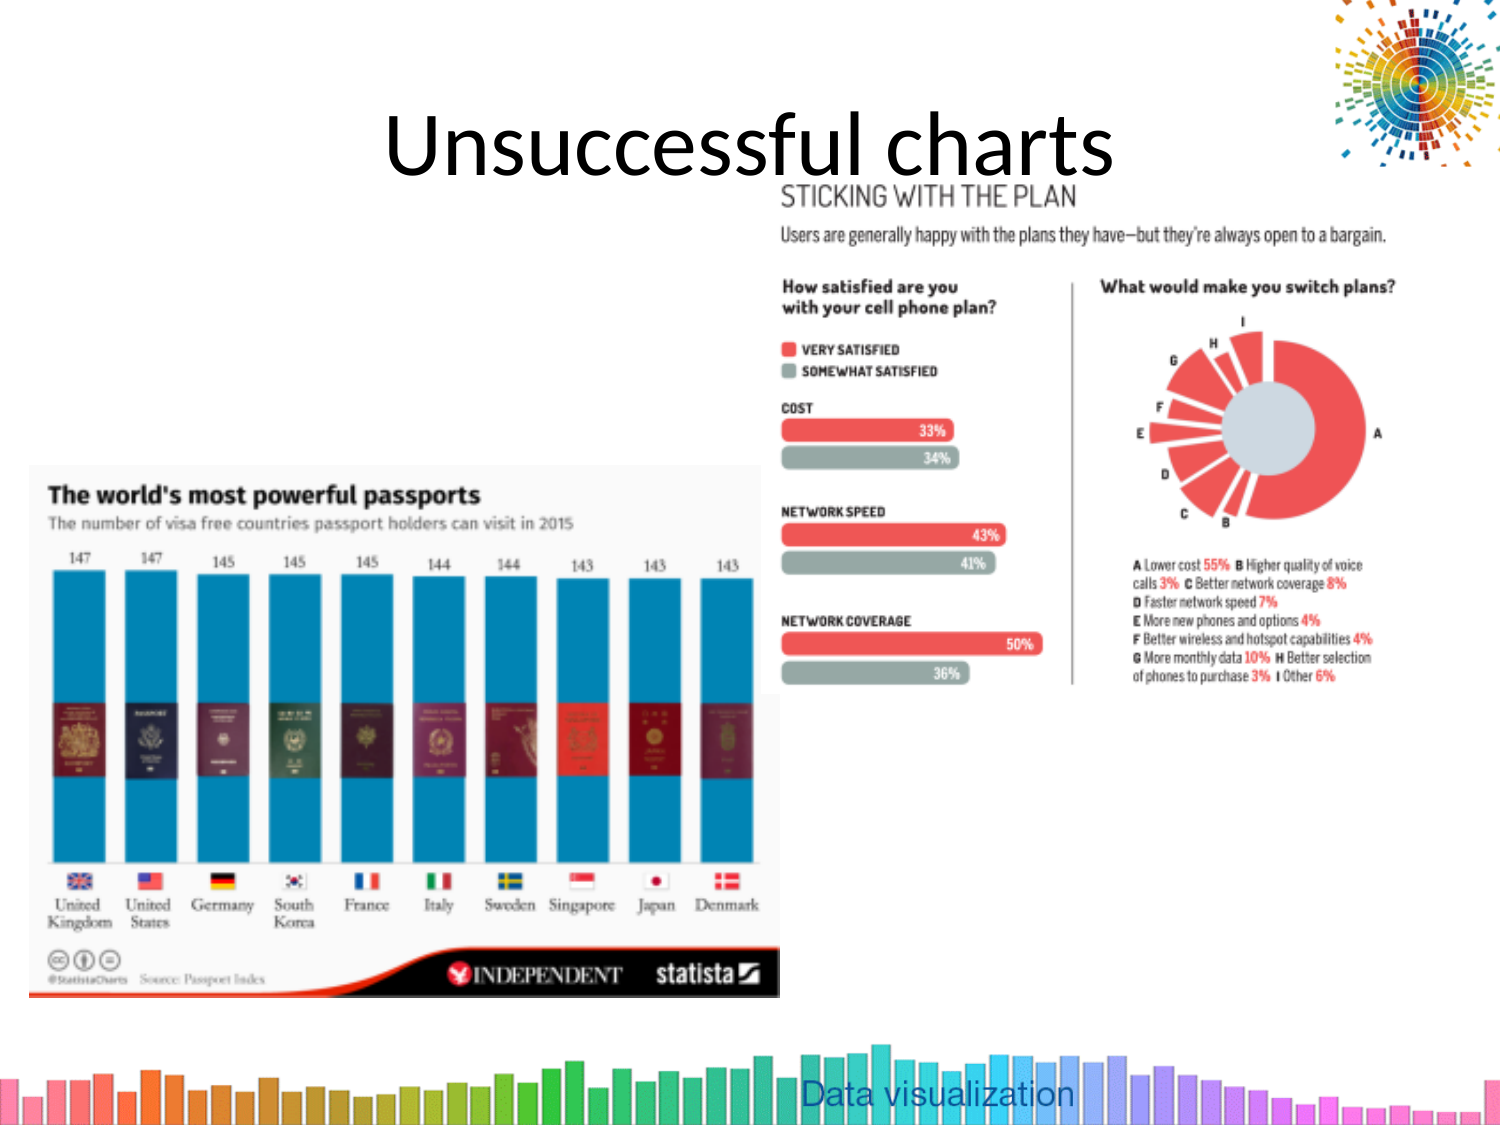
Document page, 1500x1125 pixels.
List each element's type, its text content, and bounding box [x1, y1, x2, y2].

picture [0, 0, 1500, 1125]
title Unsuccessful charts [75, 45, 1425, 233]
